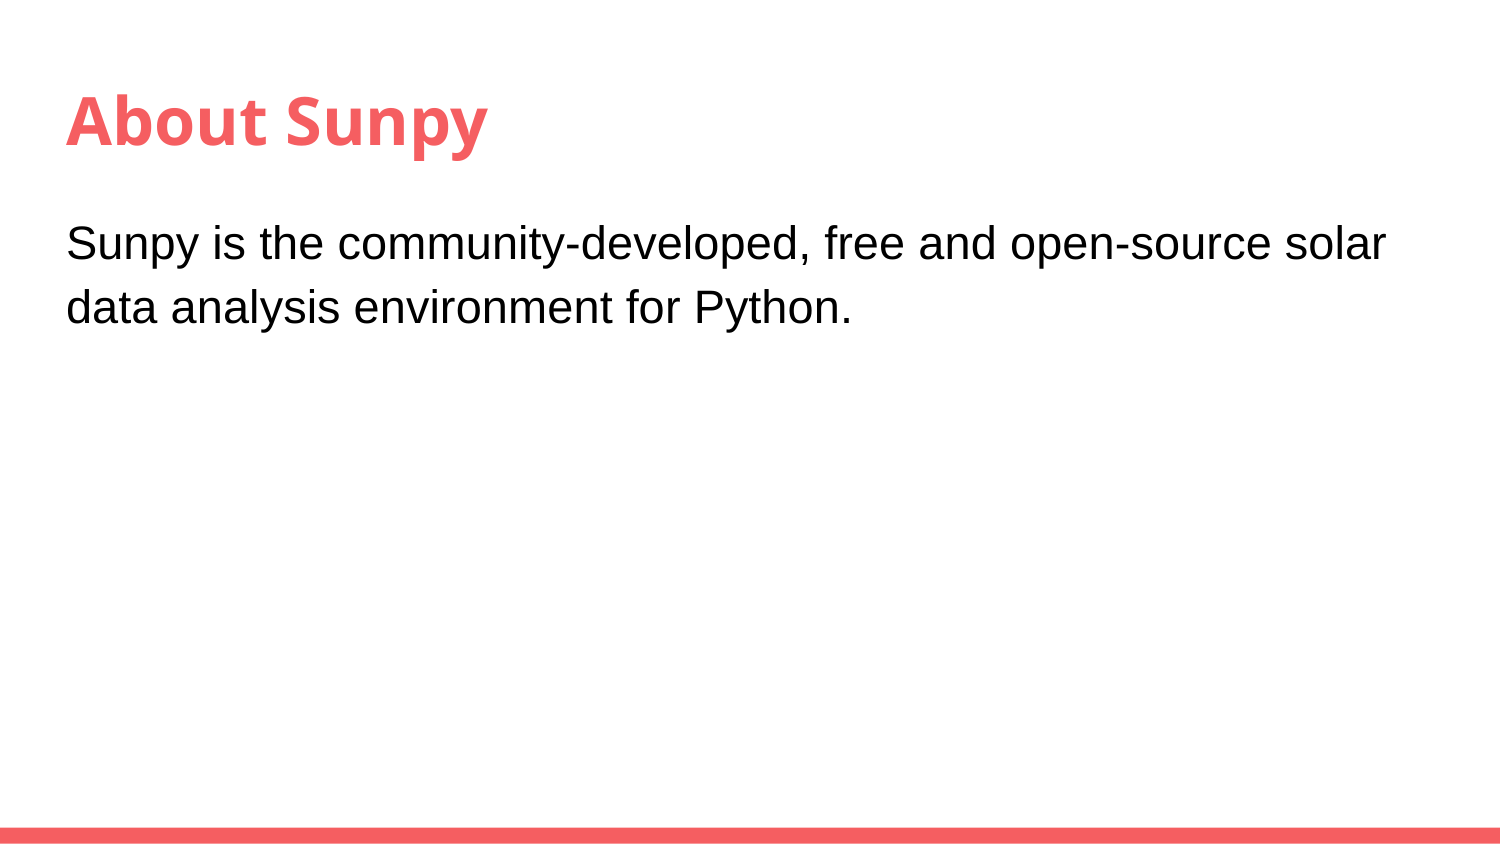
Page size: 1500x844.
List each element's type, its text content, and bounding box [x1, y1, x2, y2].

list Sunpy is the community-developed, free and open-source solar data analysis environment for Python. [51, 189, 1449, 750]
title About Sunpy [51, 64, 1449, 167]
